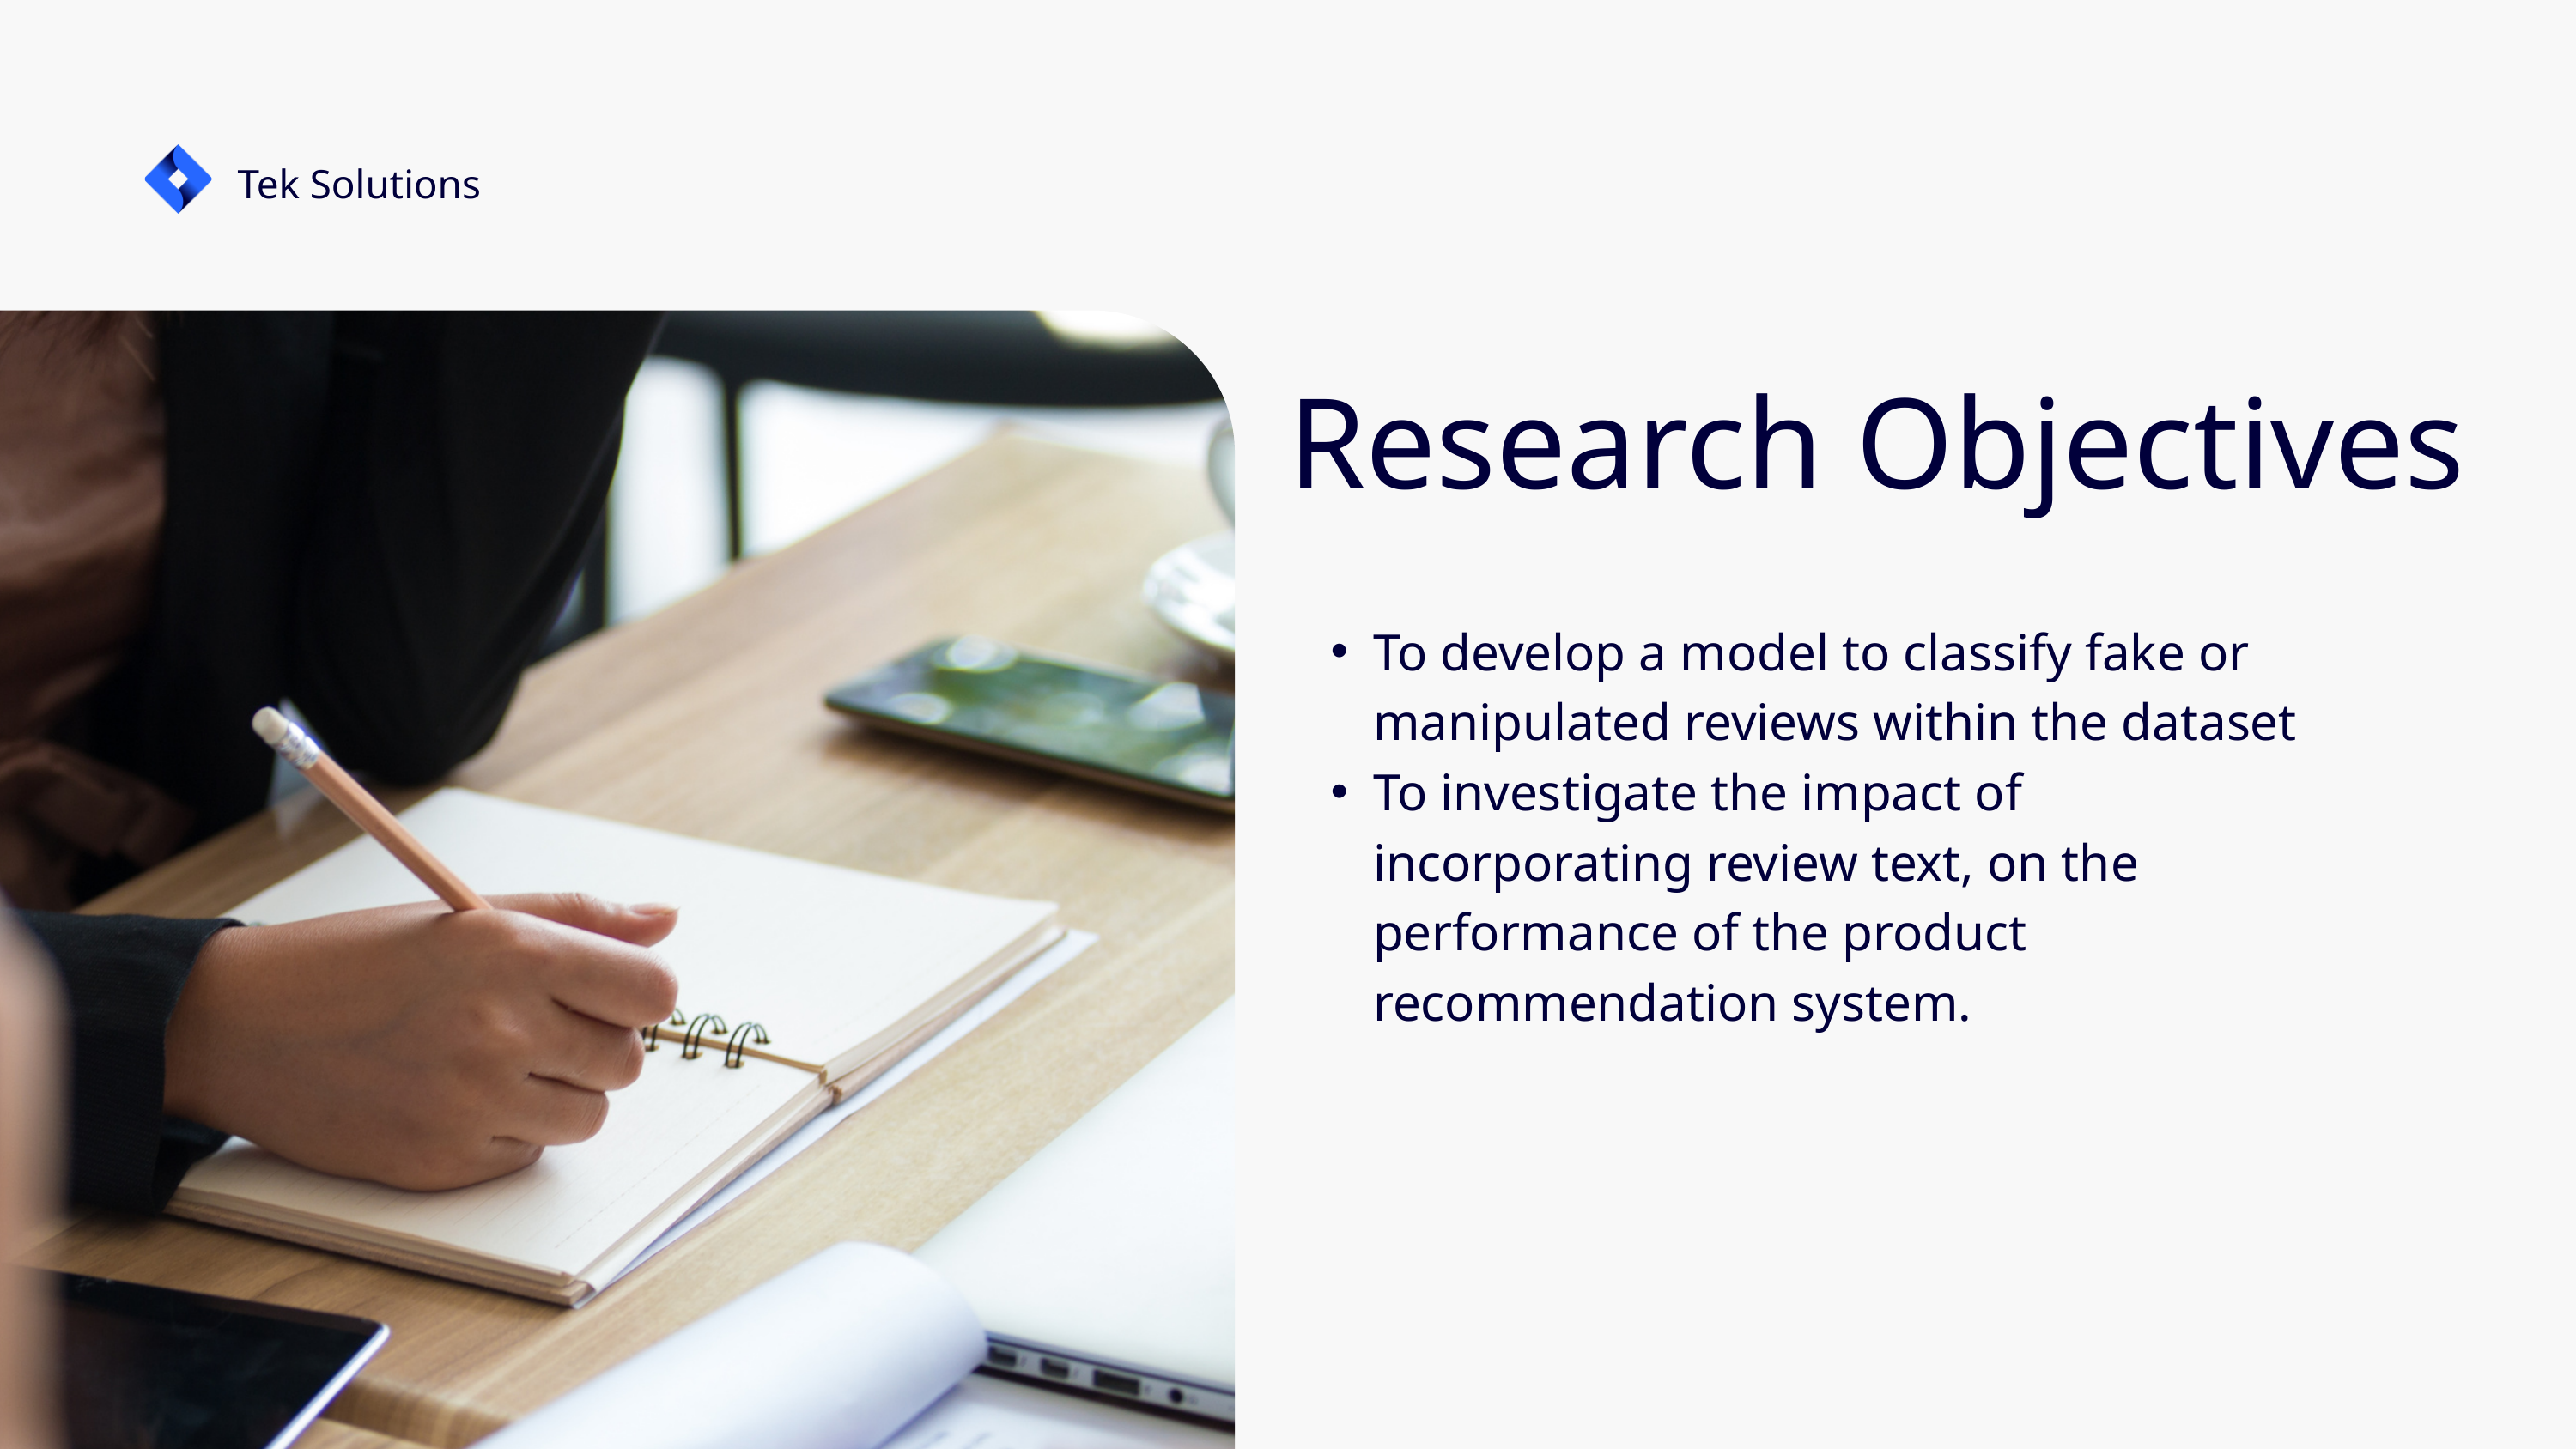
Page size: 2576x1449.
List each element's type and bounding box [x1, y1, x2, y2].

text_box [144, 144, 696, 215]
text_box [0, 310, 1236, 1449]
text_box [1287, 364, 2576, 1025]
